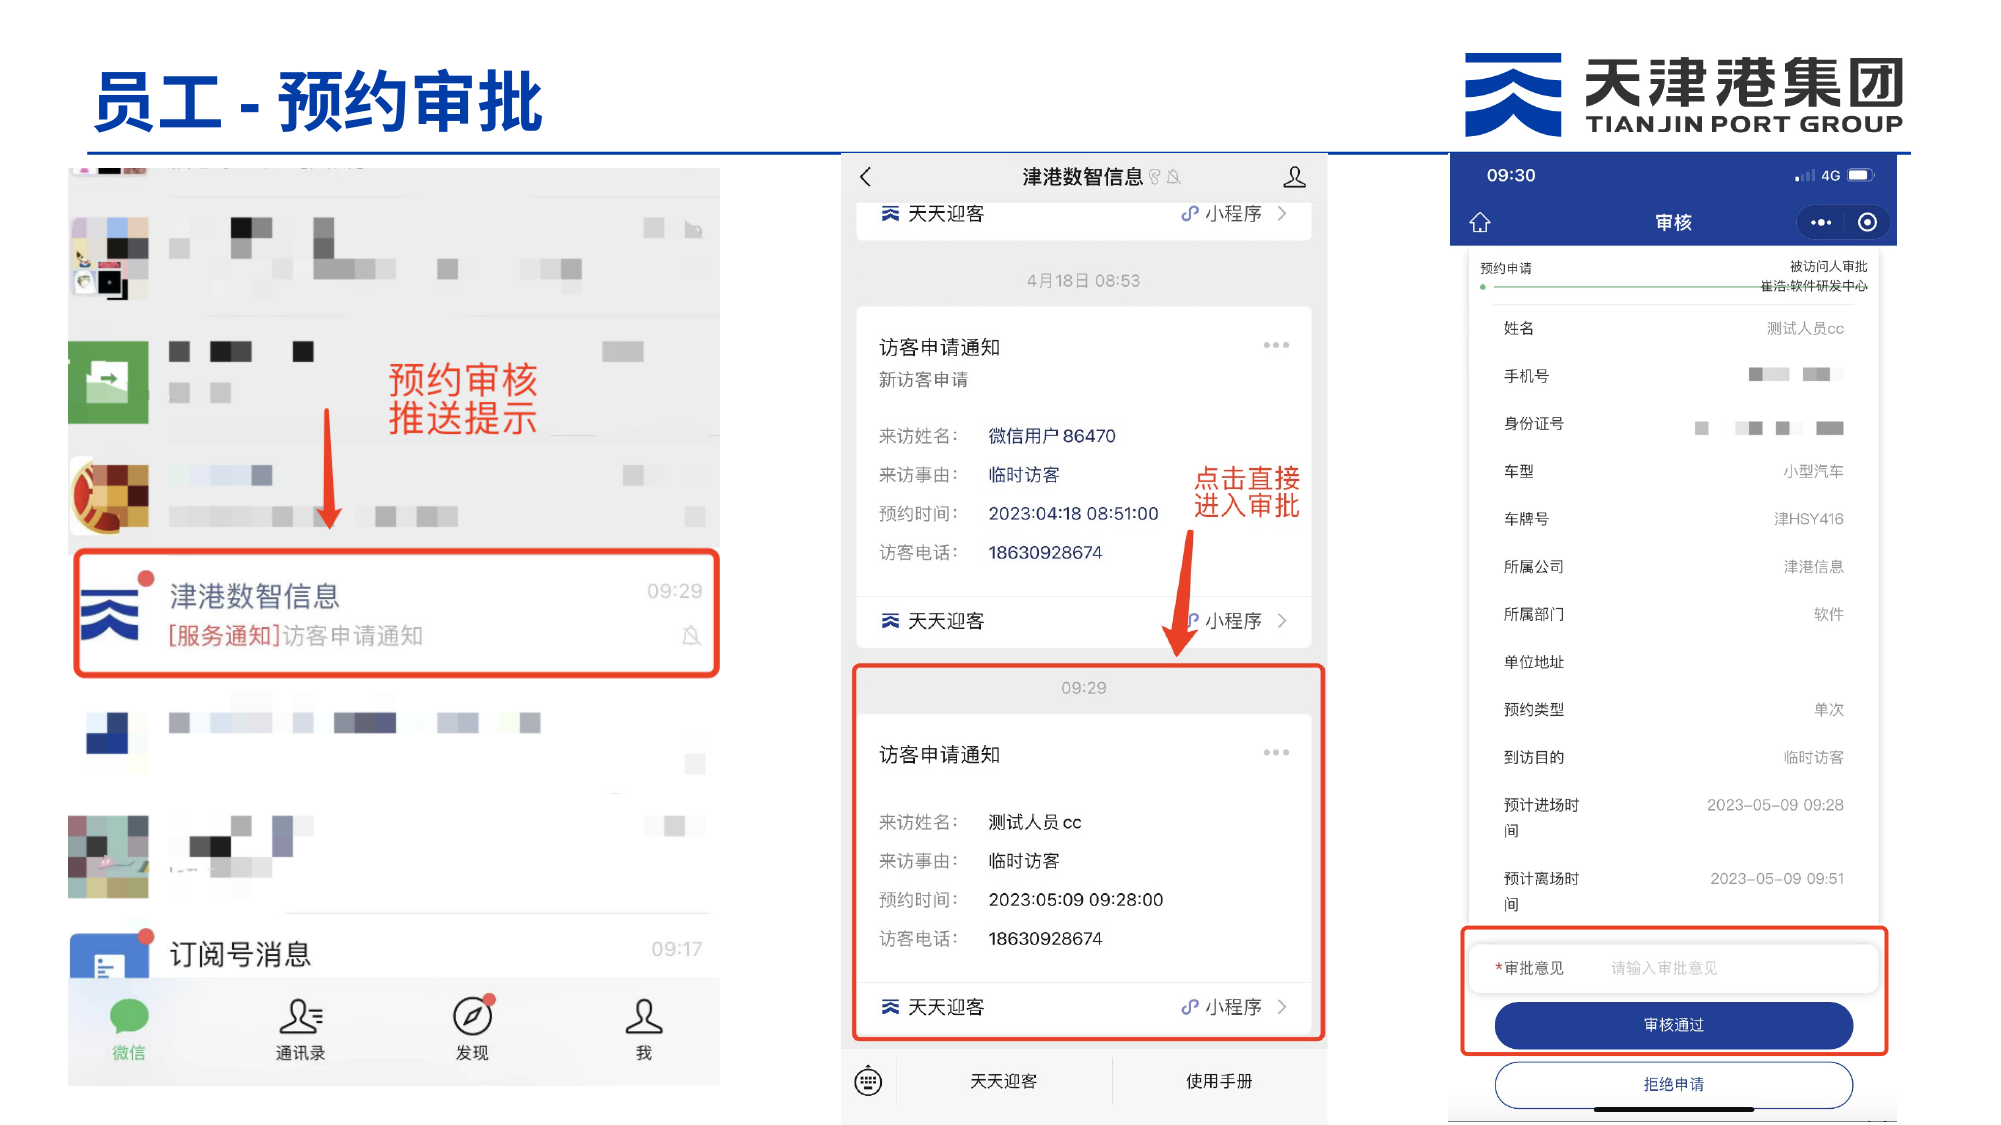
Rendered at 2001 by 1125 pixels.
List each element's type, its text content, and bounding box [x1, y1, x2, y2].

picture [0, 0, 2001, 1125]
list 员工-预约审批 [90, 60, 1449, 154]
